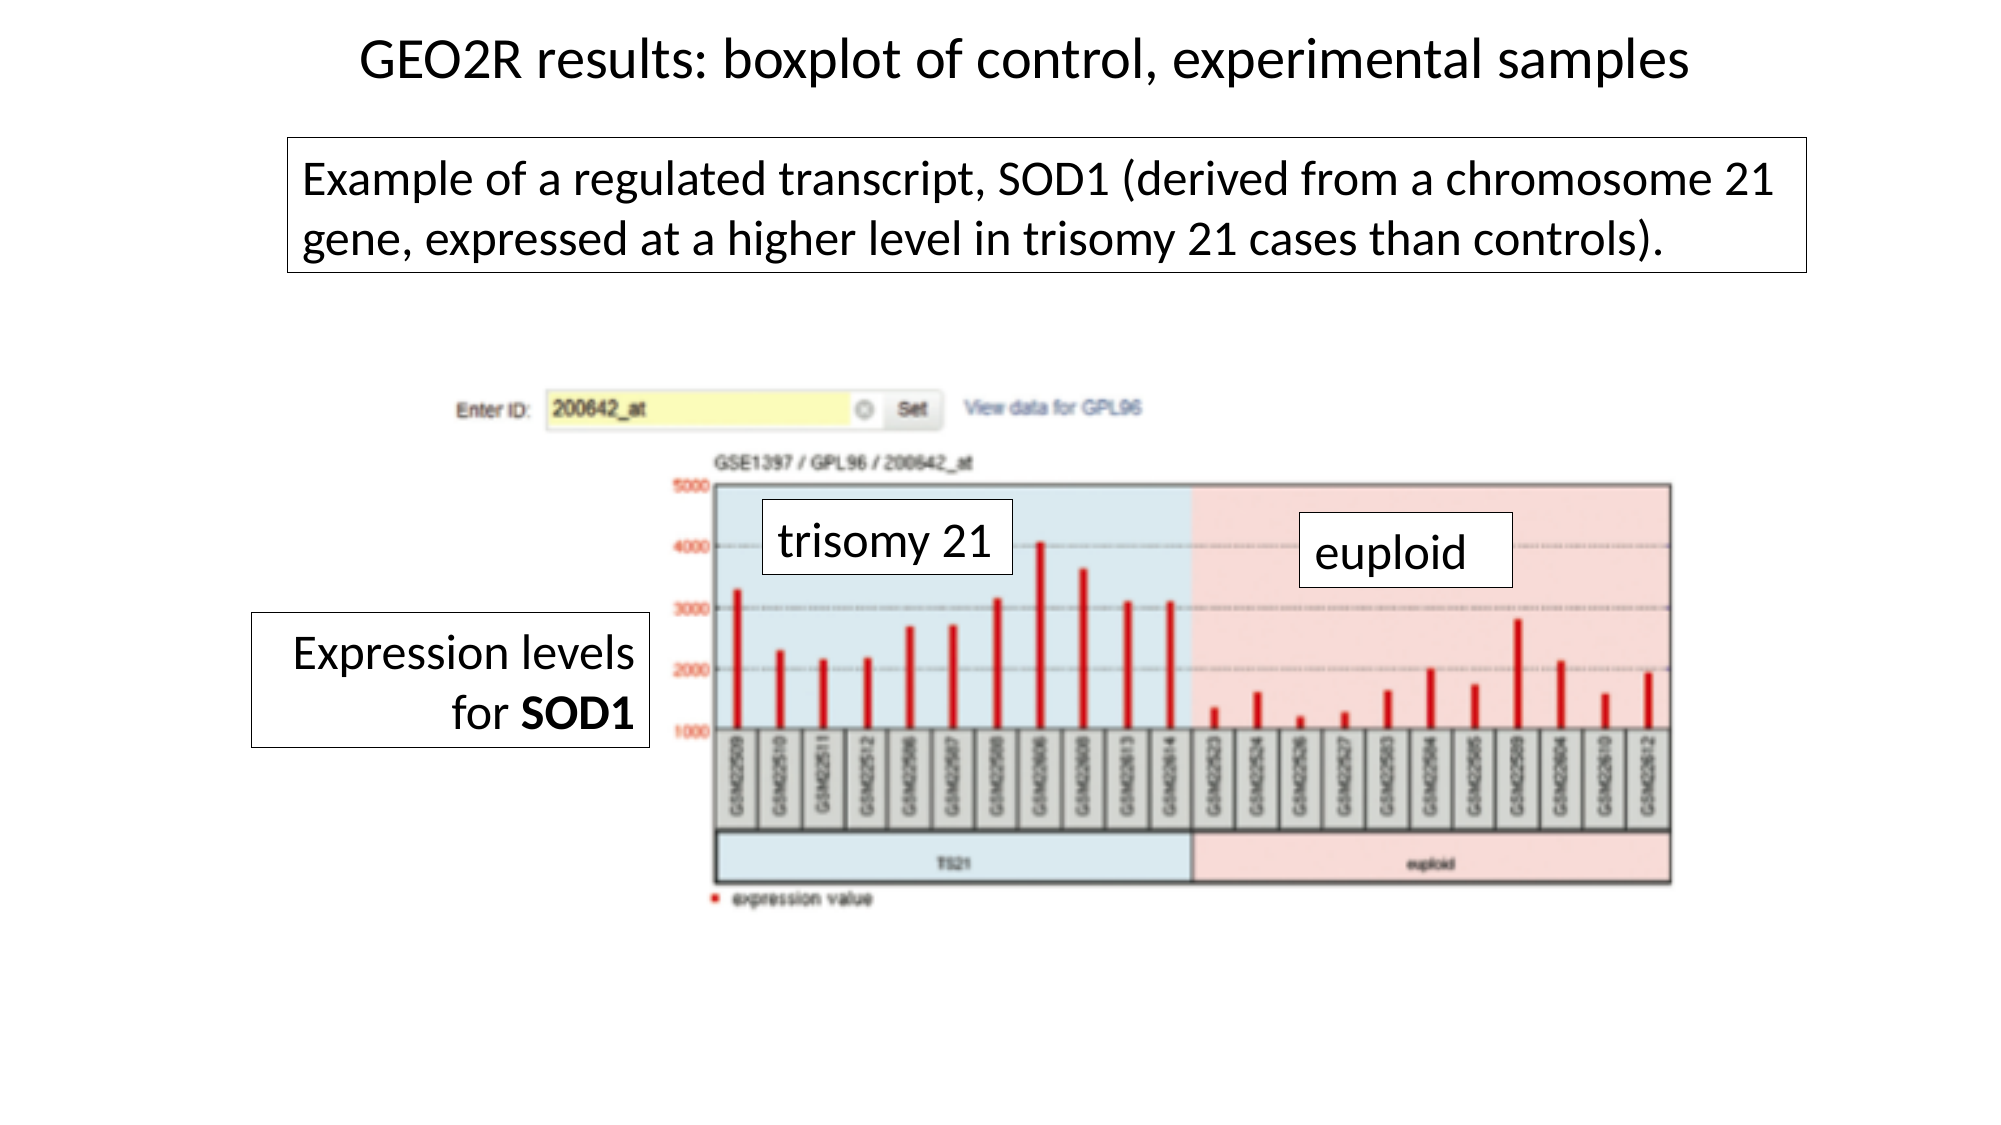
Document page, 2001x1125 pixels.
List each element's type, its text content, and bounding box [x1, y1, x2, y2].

text_box Example of a regulated transcript, SOD1 (derived from a chromosome 21 gene, expressed at a higher level in trisomy 21 cases than controls). [287, 137, 1807, 273]
text_box GEO2R results: boxplot of control, experimental samples [324, 12, 1725, 98]
picture [449, 374, 1696, 928]
text_box Expression levels for SOD1 [251, 612, 449, 748]
